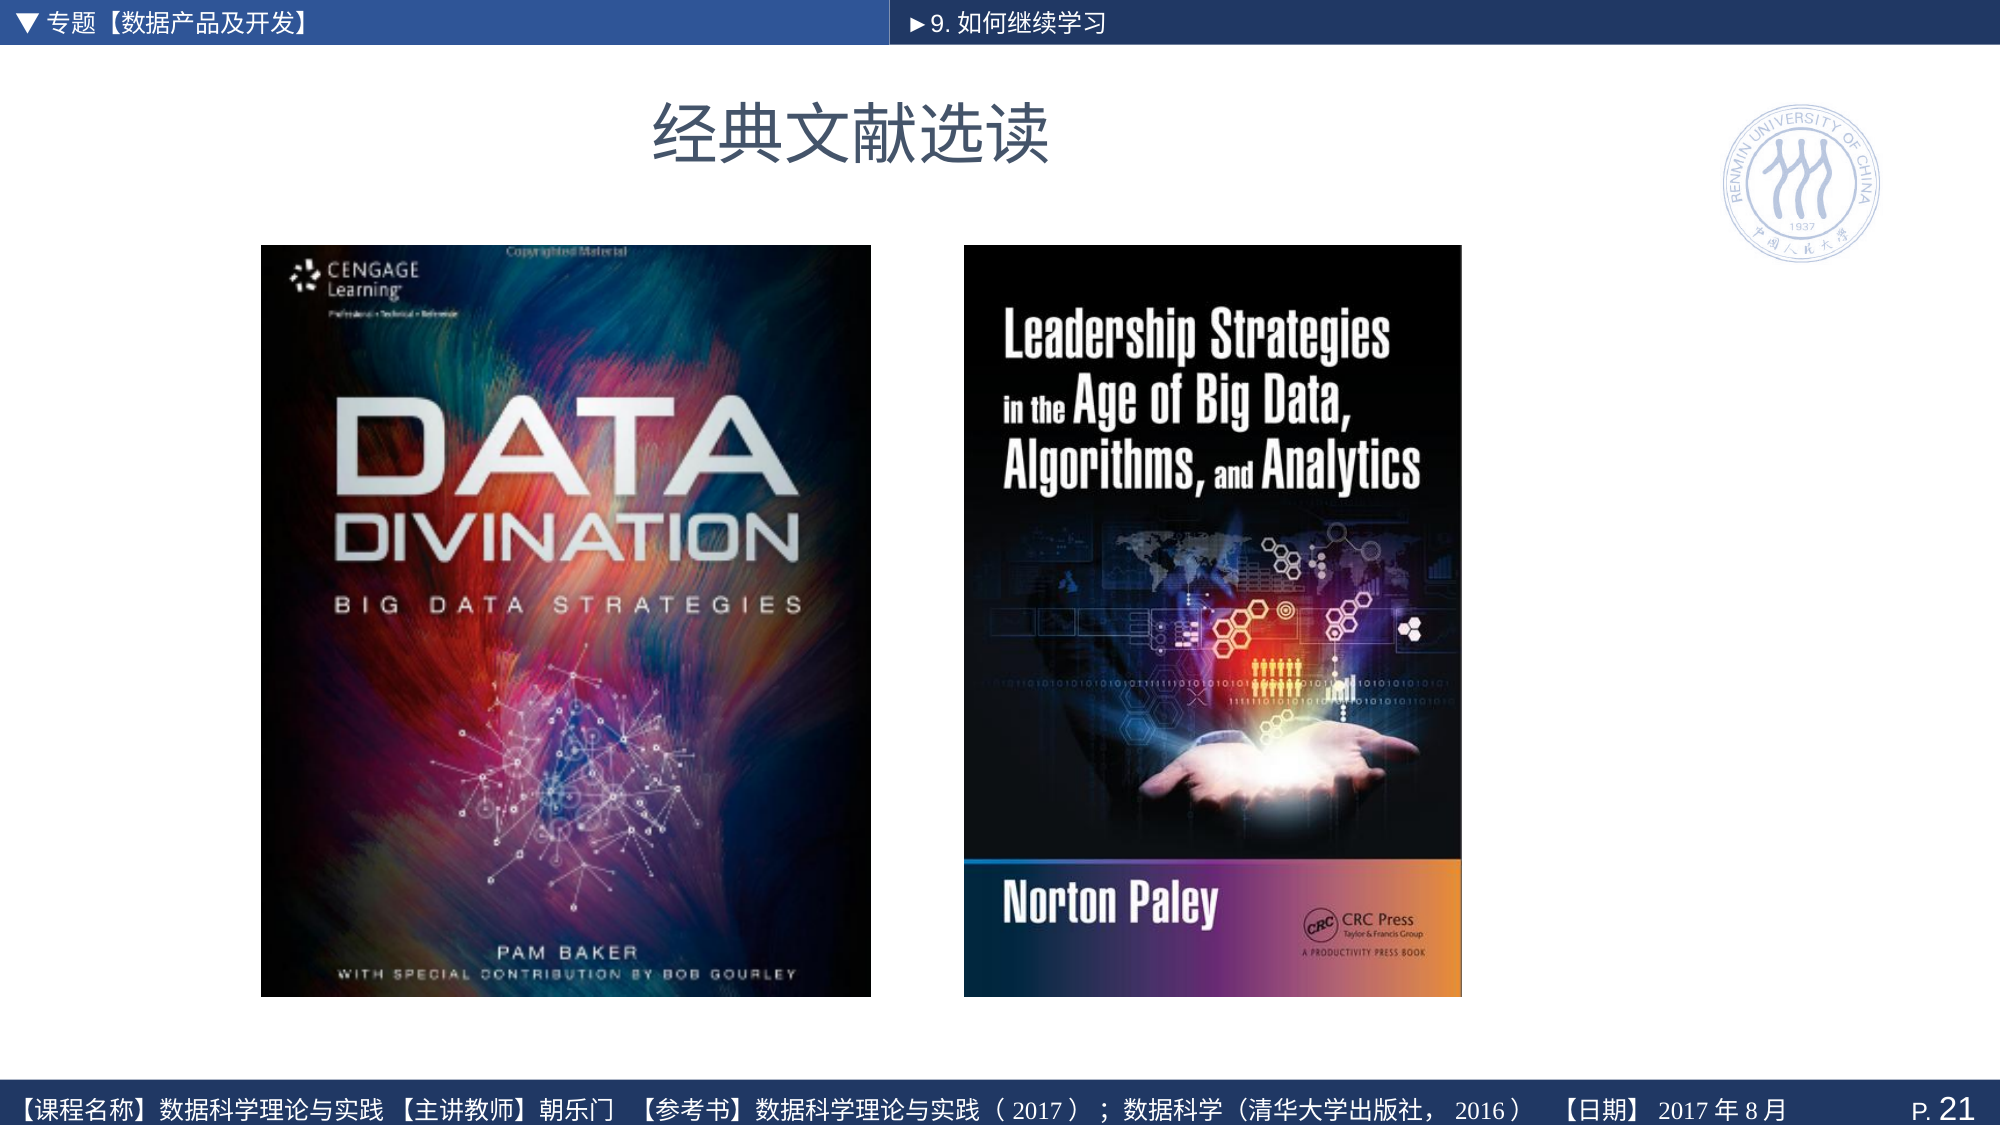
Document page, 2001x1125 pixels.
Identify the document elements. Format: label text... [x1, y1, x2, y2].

title 经典文献选读 [64, 64, 1639, 200]
list ►9.如何继续学习 [890, 0, 1249, 43]
picture [261, 245, 871, 997]
picture [964, 245, 1462, 997]
list ▼专题【数据产品及开发】 [0, 0, 725, 43]
